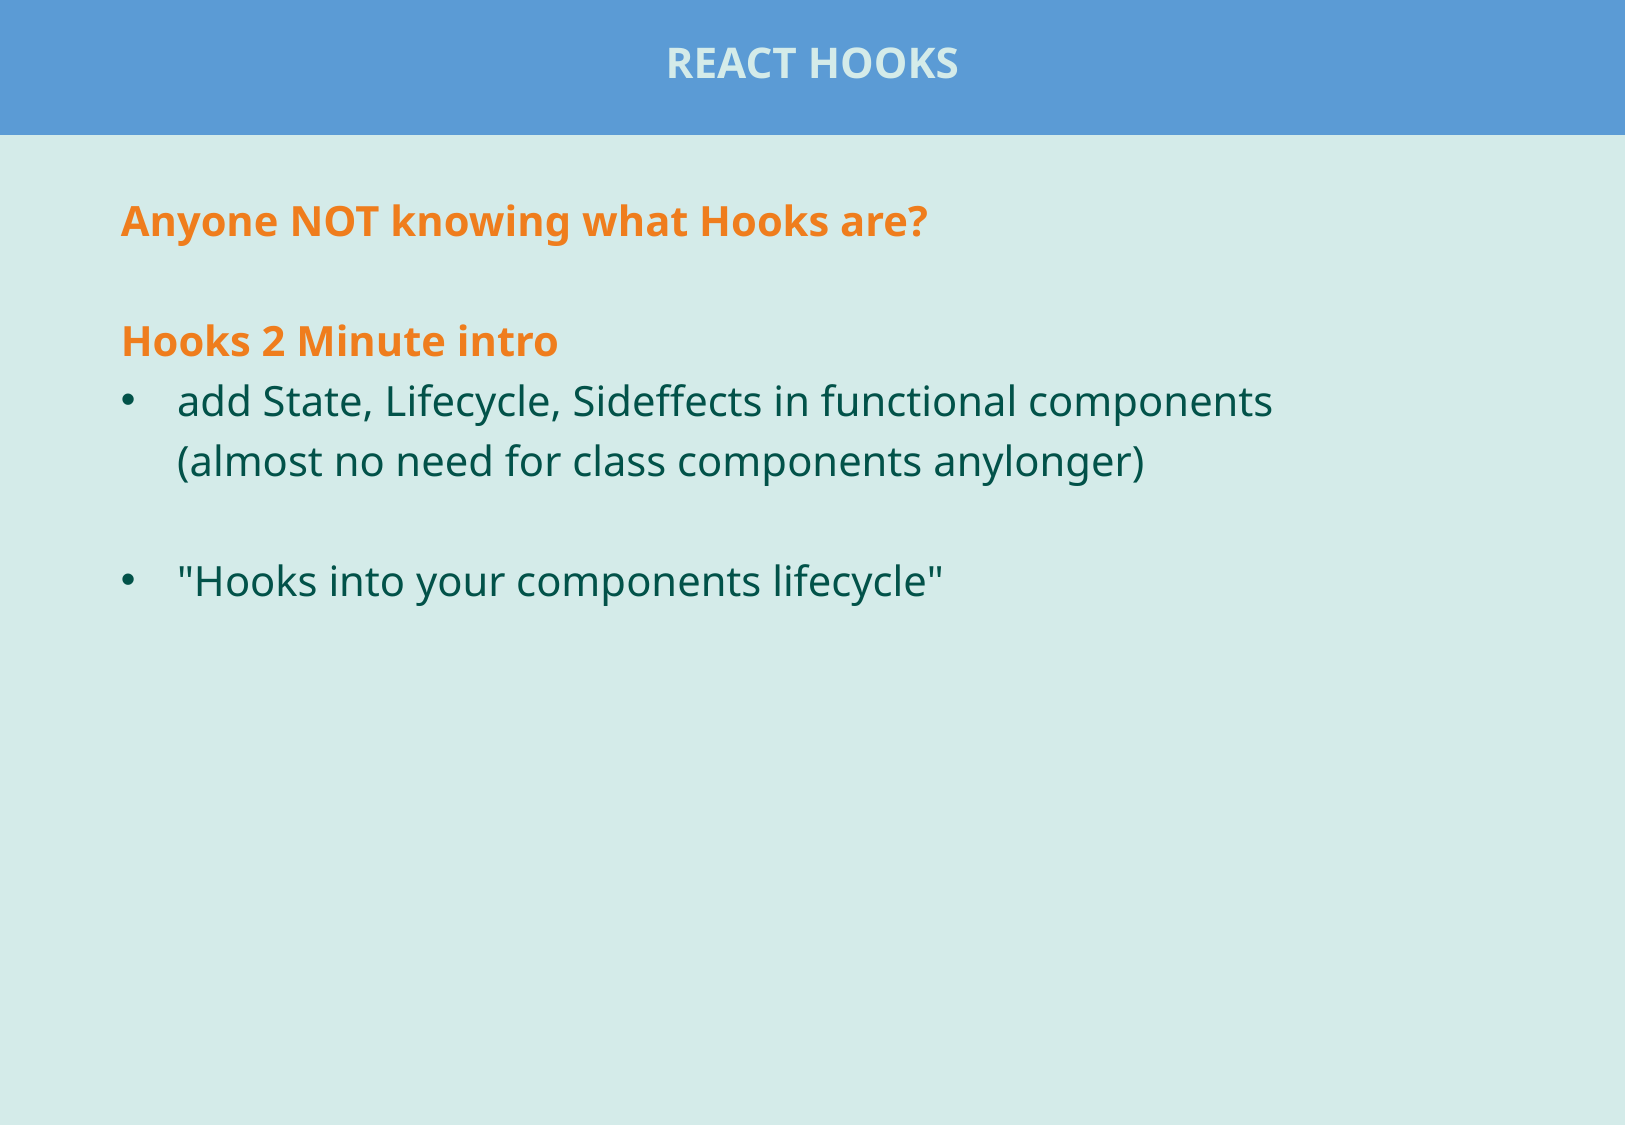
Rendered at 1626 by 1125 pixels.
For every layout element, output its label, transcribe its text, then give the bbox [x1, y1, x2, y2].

text_box [0, 130, 1625, 136]
text_box Anyone NOT knowing what Hooks are? Hooks 2 Minute intro add State, Lifecycle, Sideffects in functional components (almost no need for class components anylonger) "Hooks into your components lifecycle" [106, 176, 1350, 852]
title React Hooks [0, 0, 1625, 130]
